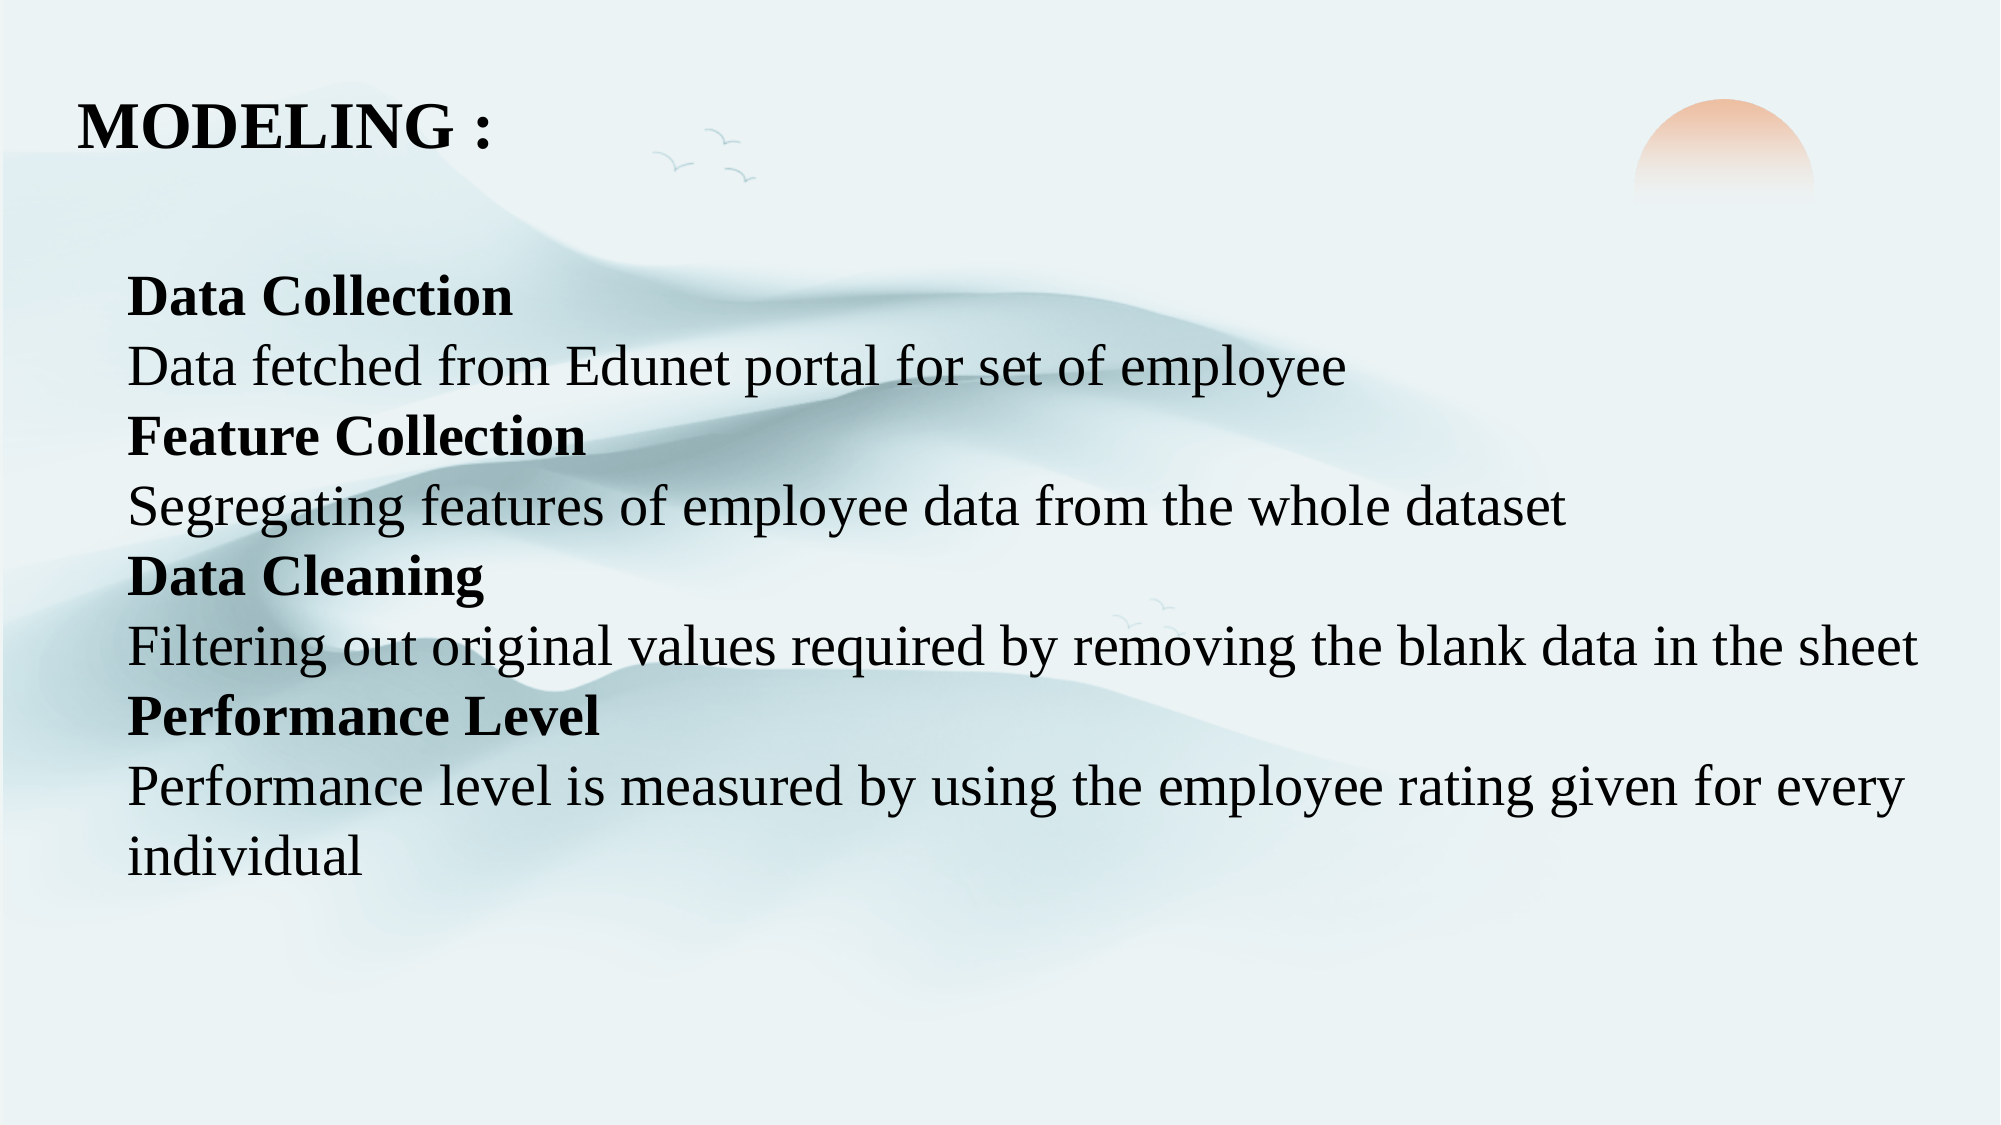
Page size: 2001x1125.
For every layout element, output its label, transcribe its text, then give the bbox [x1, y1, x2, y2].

text_box MODELING : [62, 74, 730, 170]
picture [1634, 99, 1814, 208]
text_box Data Collection Data fetched from Edunet portal for set of employee Feature Collection Segregating features of employee data from the whole dataset Data Cleaning Filtering out original values required by removing the blank data in the sheet Performance Level Performance level is measured by using the employee rating given for every individual [112, 249, 1942, 895]
